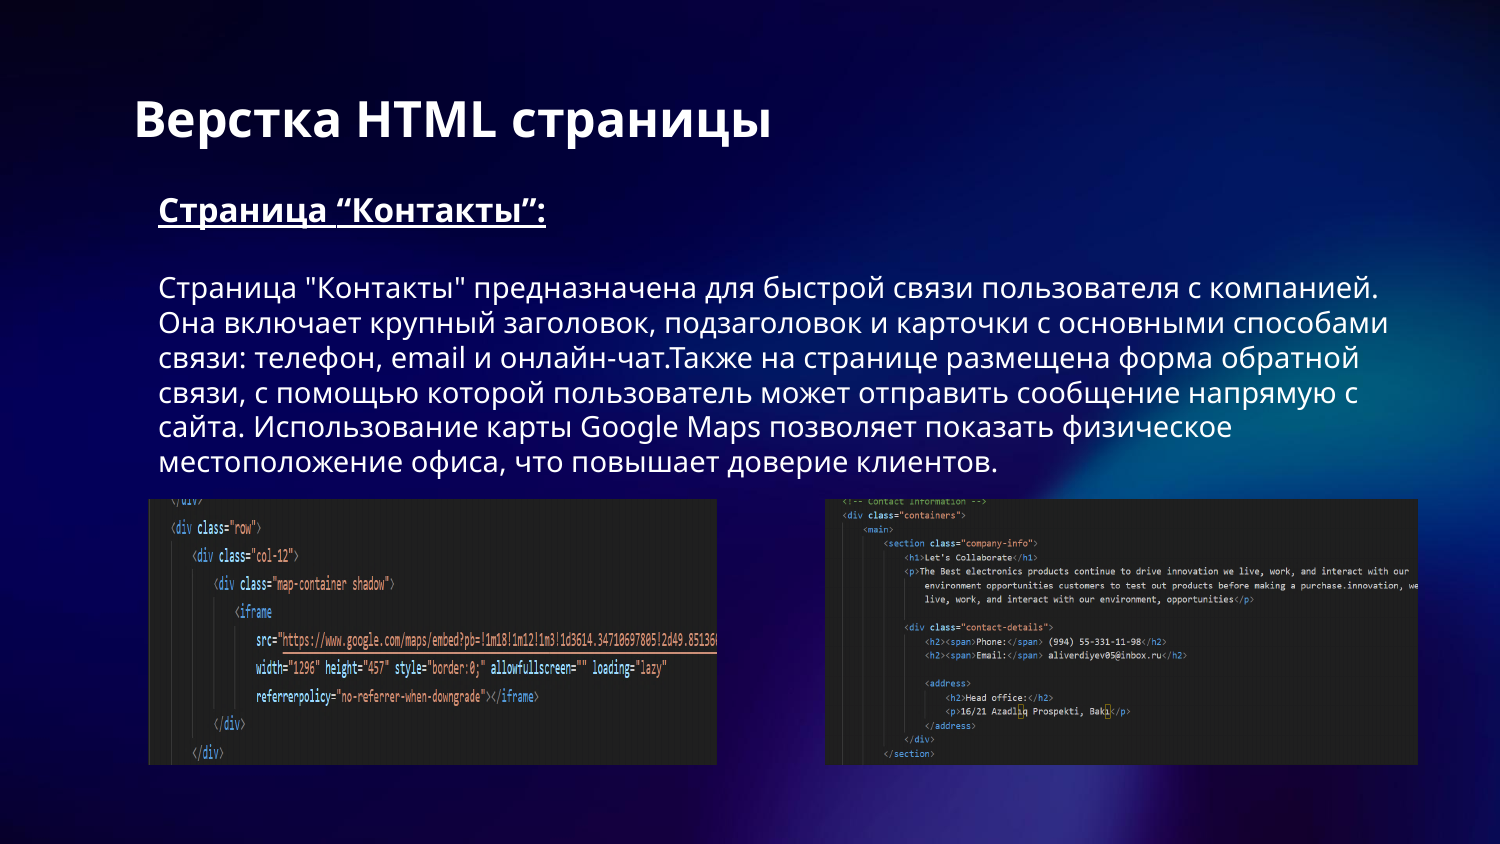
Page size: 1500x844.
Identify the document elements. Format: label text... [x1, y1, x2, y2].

list Страница “Контакты”: Страница "Контакты" предназначена для быстрой связи пользователя с компанией. Она включает крупный заголовок, подзаголовок и карточки с основными способами связи: телефон, email и онлайн-чат.Также на странице размещена форма обратной связи, с помощью которой пользователь может отправить сообщение напрямую с сайта. Использование карты Google Maps позволяет показать физическое местоположение офиса, что повышает доверие клиентов. [118, 174, 1458, 811]
picture [0, 0, 1500, 844]
title Верстка HTML страницы [118, 72, 1382, 167]
